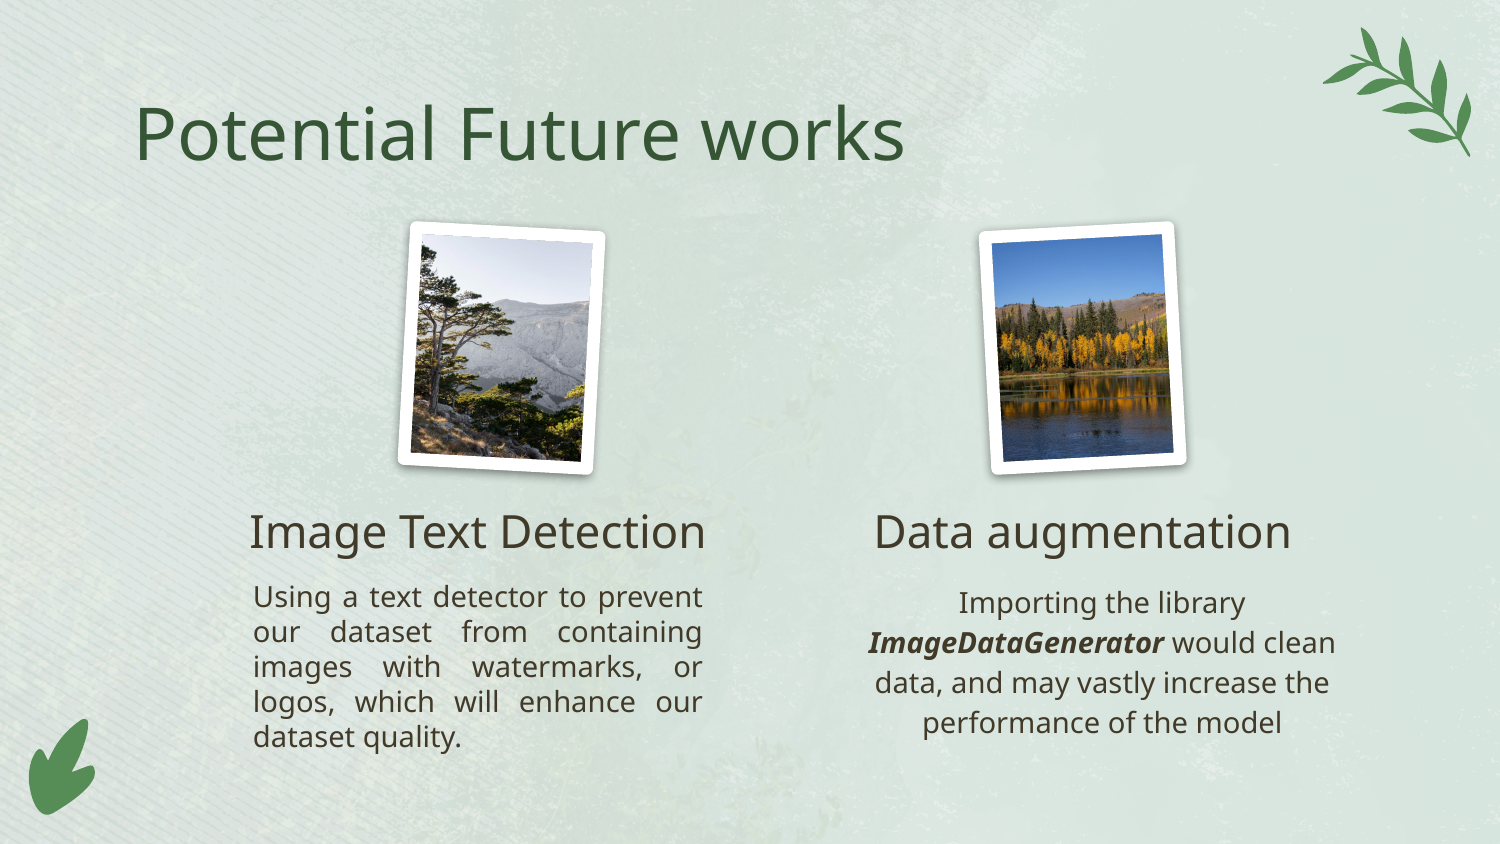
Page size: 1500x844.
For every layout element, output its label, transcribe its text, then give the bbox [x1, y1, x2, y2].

picture [992, 235, 1173, 461]
subtitle Data augmentation [786, 502, 1380, 574]
subtitle Importing the library ImageDataGenerator would clean data, and may vastly increase the performance of the model [825, 574, 1380, 764]
picture [411, 235, 592, 461]
subtitle Image Text Detection [181, 502, 775, 574]
subtitle Using a text detector to prevent our dataset from containing images with watermarks, or logos, which will enhance our dataset quality. [237, 574, 719, 764]
title Potential Future works [118, 72, 1382, 167]
